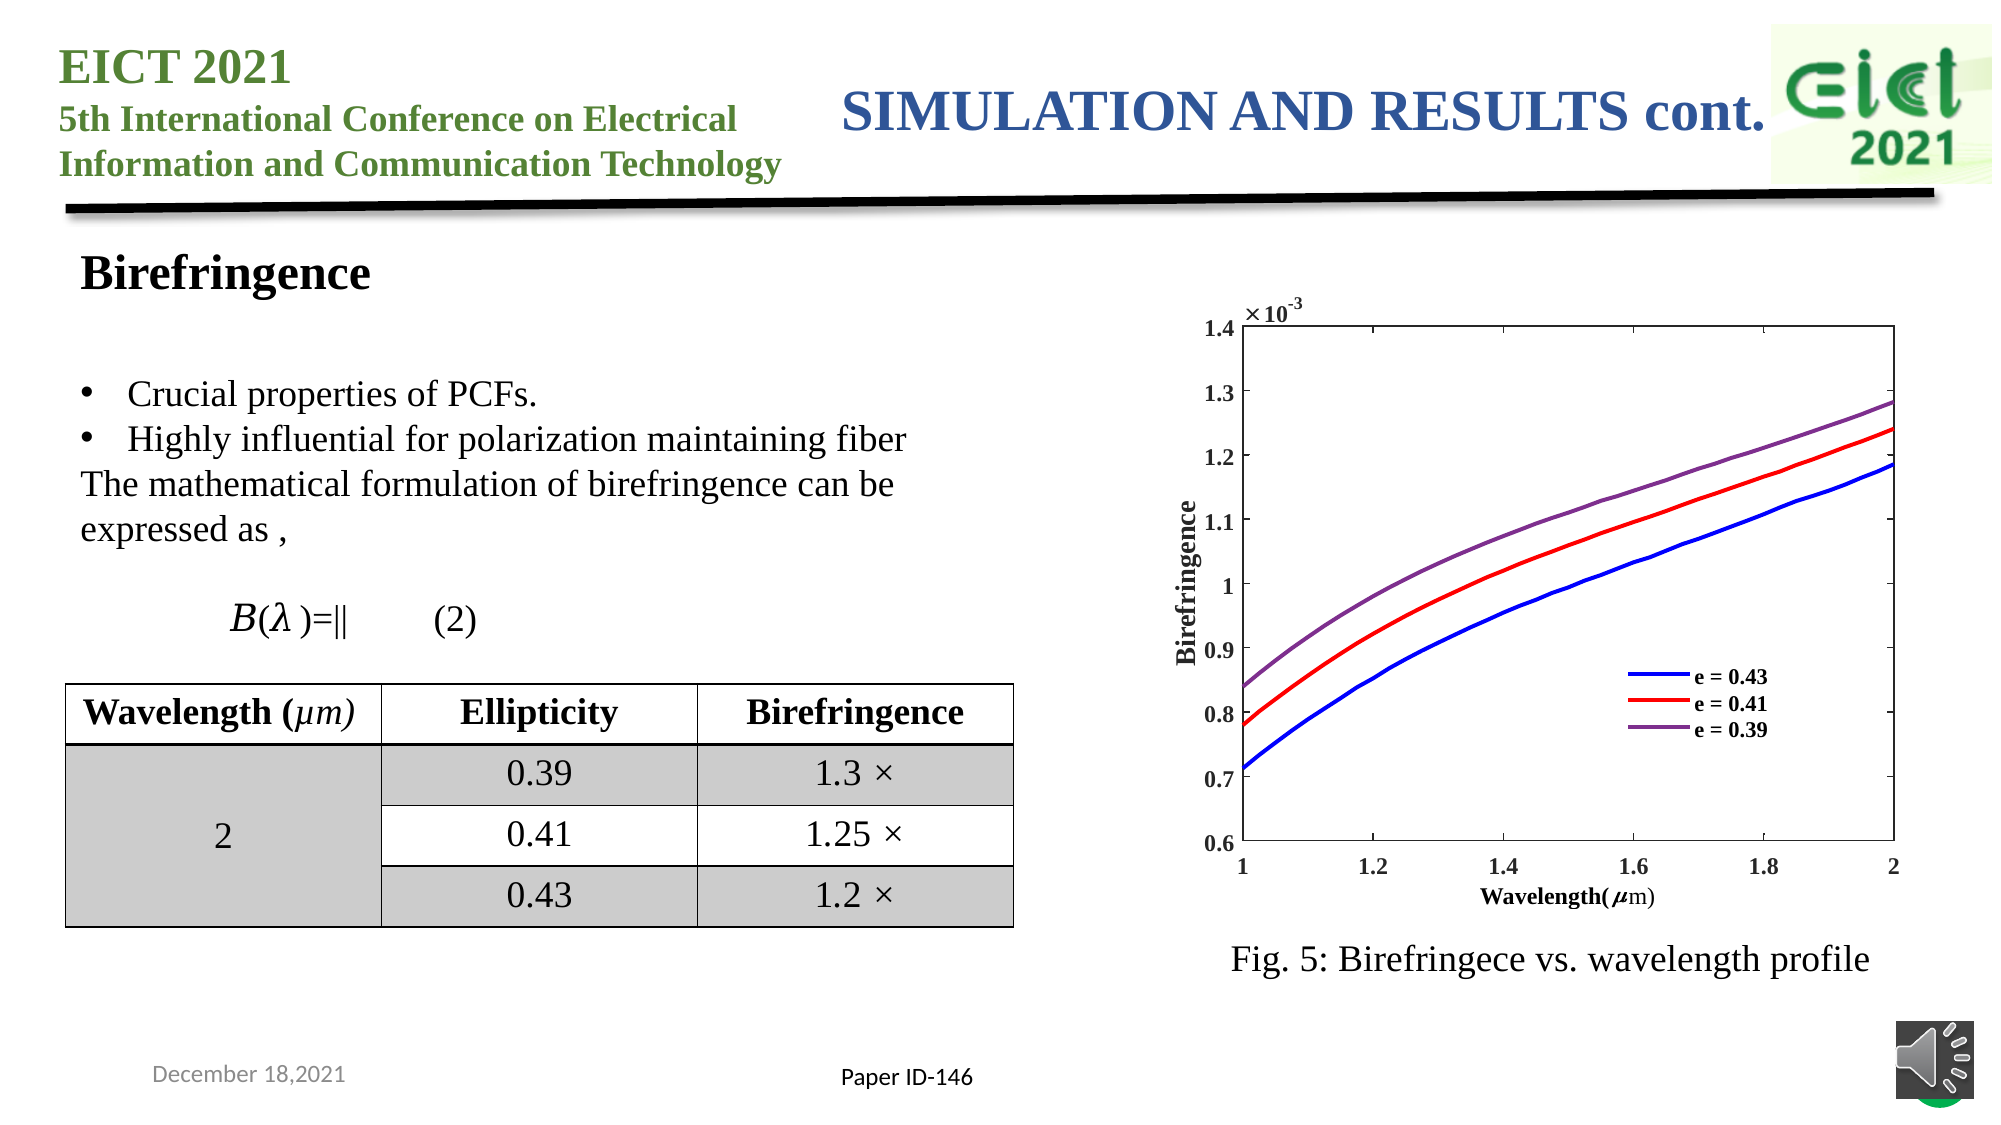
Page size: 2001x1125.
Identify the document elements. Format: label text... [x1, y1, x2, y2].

text_box 8 [1919, 1100, 1961, 1108]
text_box Paper ID-146 [826, 1052, 1274, 1098]
picture [1771, 24, 1992, 184]
picture [1133, 279, 1973, 909]
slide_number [137, 1042, 588, 1103]
text_box EICT 2021 5th International Conference on Electrical Information and Communication Technology [43, 26, 894, 192]
picture [1894, 1019, 1975, 1100]
text_box Fig. 5: Birefringece vs. wavelength profile [1215, 926, 1887, 987]
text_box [65, 192, 1935, 209]
text_box SIMULATION AND RESULTS cont. [826, 65, 1771, 150]
